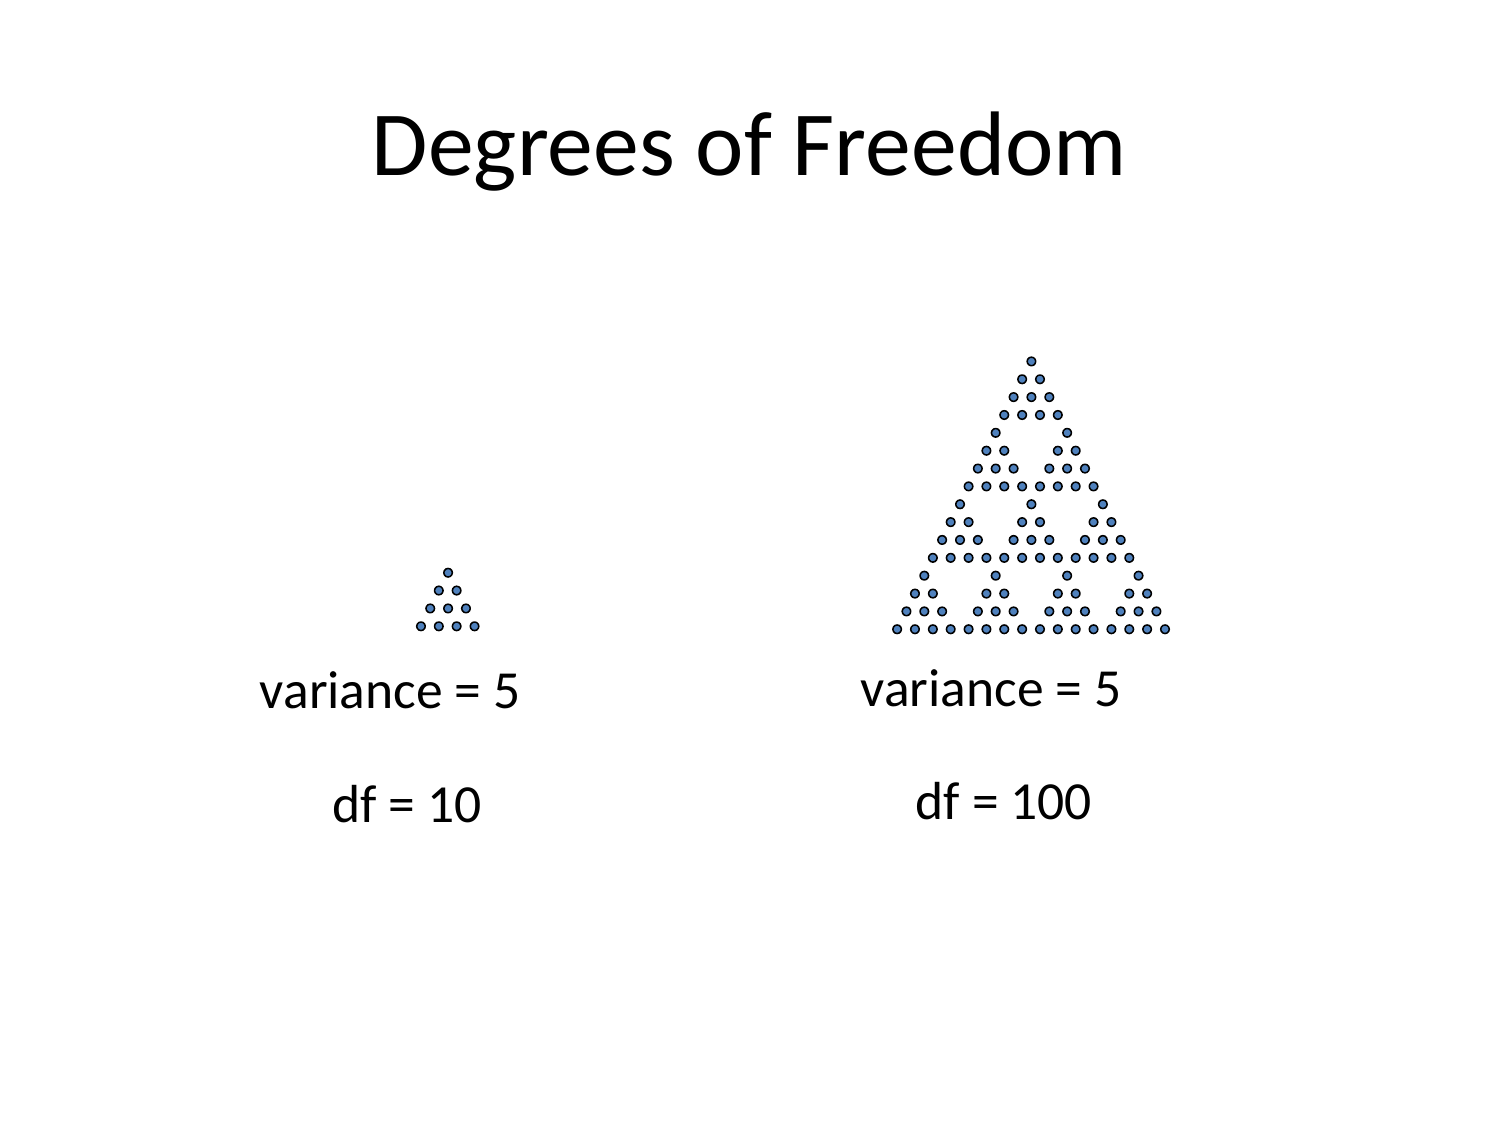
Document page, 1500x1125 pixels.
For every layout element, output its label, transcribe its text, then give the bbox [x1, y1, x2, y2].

text_box [1152, 607, 1161, 616]
text_box [1134, 607, 1143, 616]
text_box [1080, 464, 1090, 473]
text_box [937, 607, 947, 616]
text_box [1098, 535, 1108, 545]
text_box [1017, 482, 1027, 491]
text_box [1009, 535, 1018, 545]
text_box df = 100 [901, 758, 1107, 838]
text_box [1009, 607, 1018, 616]
text_box [1053, 589, 1063, 598]
text_box df = 10 [317, 761, 497, 841]
text_box [920, 571, 929, 580]
text_box [991, 464, 1000, 473]
text_box [910, 589, 920, 598]
text_box [1035, 482, 1045, 491]
text_box [1062, 571, 1072, 580]
text_box [1017, 624, 1027, 634]
text_box [1089, 517, 1098, 527]
text_box [999, 589, 1009, 598]
text_box [1089, 624, 1098, 634]
text_box [973, 607, 983, 616]
text_box [1062, 428, 1072, 438]
text_box [1116, 607, 1126, 616]
text_box [991, 428, 1000, 438]
text_box [920, 607, 929, 616]
text_box [1071, 624, 1081, 634]
text_box [973, 464, 983, 473]
text_box [1053, 482, 1063, 491]
text_box [1035, 517, 1045, 527]
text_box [999, 356, 1063, 420]
text_box [928, 624, 938, 634]
text_box [1080, 607, 1090, 616]
text_box [999, 482, 1009, 491]
text_box [1107, 517, 1116, 527]
text_box [1089, 553, 1098, 563]
text_box [1053, 446, 1063, 456]
text_box [1053, 553, 1063, 563]
text_box [964, 482, 973, 491]
text_box [946, 553, 955, 563]
text_box [910, 624, 920, 634]
text_box [982, 553, 991, 563]
text_box [1009, 464, 1018, 473]
text_box [1125, 553, 1134, 563]
text_box [902, 607, 911, 616]
text_box [1053, 624, 1063, 634]
text_box [982, 446, 991, 456]
text_box [999, 624, 1009, 634]
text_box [416, 568, 479, 631]
text_box [991, 607, 1000, 616]
text_box [1027, 535, 1036, 545]
text_box [1125, 624, 1134, 634]
text_box [1107, 553, 1116, 563]
text_box [1142, 624, 1152, 634]
text_box [955, 535, 965, 545]
text_box [1098, 499, 1108, 509]
text_box [1035, 553, 1045, 563]
text_box [1071, 553, 1081, 563]
text_box [1062, 607, 1072, 616]
text_box [955, 499, 965, 509]
text_box [1116, 535, 1126, 545]
text_box [1045, 535, 1054, 545]
text_box [1071, 446, 1081, 456]
text_box [999, 446, 1009, 456]
text_box [928, 589, 938, 598]
text_box [1089, 482, 1098, 491]
text_box [1134, 571, 1143, 580]
text_box variance = 5 [244, 648, 536, 727]
text_box [1062, 464, 1072, 473]
text_box [982, 624, 991, 634]
text_box [1017, 517, 1027, 527]
text_box [964, 624, 973, 634]
text_box [946, 624, 955, 634]
title Degrees of Freedom [75, 45, 1425, 233]
text_box [946, 517, 955, 527]
text_box [1035, 624, 1045, 634]
text_box [937, 535, 947, 545]
text_box variance = 5 [846, 645, 1137, 725]
text_box [1160, 624, 1170, 634]
text_box [1125, 589, 1134, 598]
text_box [1045, 607, 1054, 616]
text_box [991, 571, 1000, 580]
text_box [1071, 482, 1081, 491]
text_box [982, 589, 991, 598]
text_box [1080, 535, 1090, 545]
text_box [1017, 553, 1027, 563]
text_box [999, 553, 1009, 563]
text_box [973, 535, 983, 545]
text_box [1045, 464, 1054, 473]
text_box [982, 482, 991, 491]
text_box [964, 553, 973, 563]
text_box [1107, 624, 1116, 634]
text_box [892, 624, 902, 634]
text_box [1027, 499, 1036, 509]
text_box [964, 517, 973, 527]
text_box [928, 553, 938, 563]
text_box [1142, 589, 1152, 598]
text_box [1071, 589, 1081, 598]
